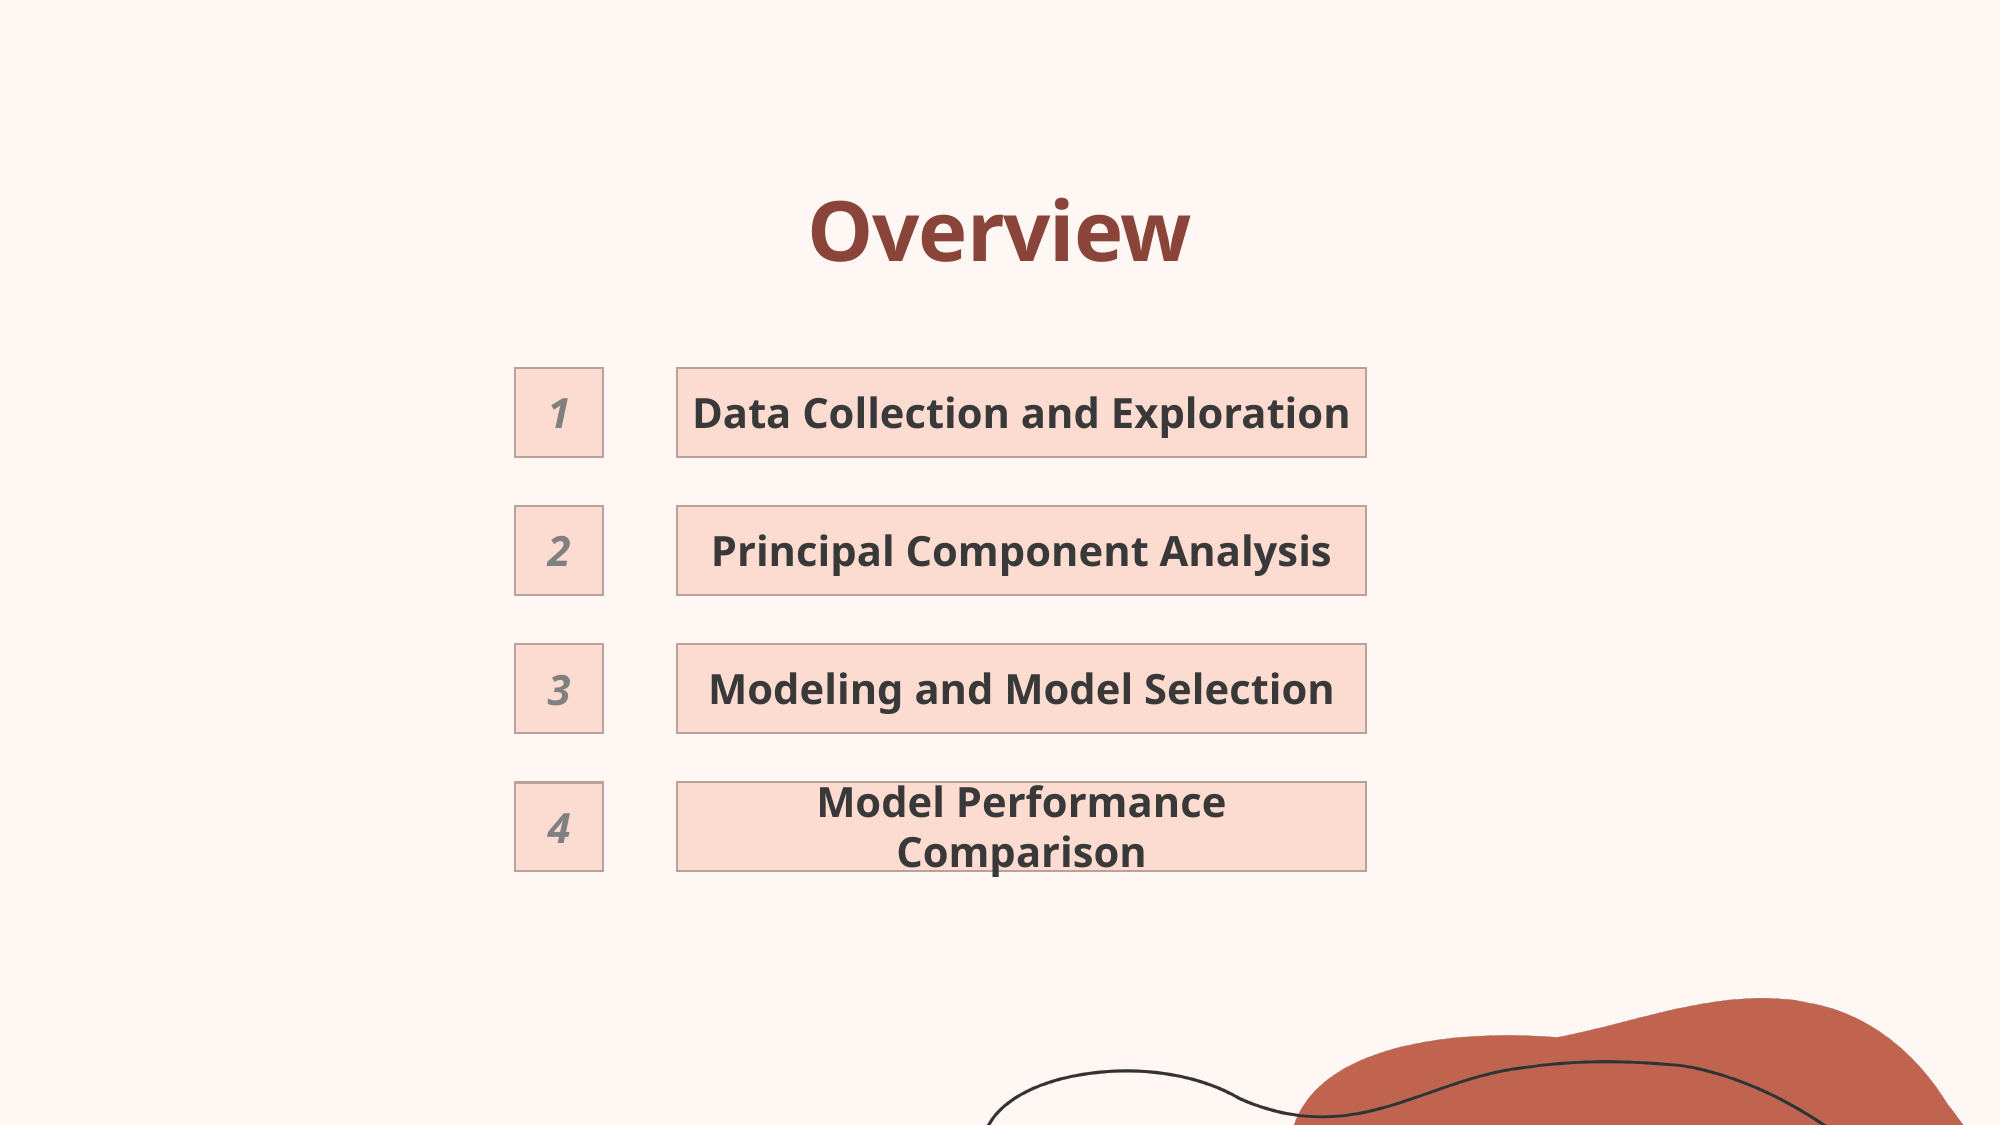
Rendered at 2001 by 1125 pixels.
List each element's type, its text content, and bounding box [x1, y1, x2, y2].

text_box 4 [514, 781, 604, 872]
text_box Principal Component Analysis [676, 505, 1367, 596]
picture [986, 998, 1964, 1125]
text_box 3 [514, 643, 604, 734]
text_box 1 [514, 367, 604, 458]
title Overview [250, 177, 1750, 279]
text_box Modeling and Model Selection [676, 643, 1367, 734]
text_box Model Performance Comparison [676, 781, 1367, 872]
text_box Data Collection and Exploration [676, 367, 1367, 458]
text_box 2 [514, 505, 604, 596]
